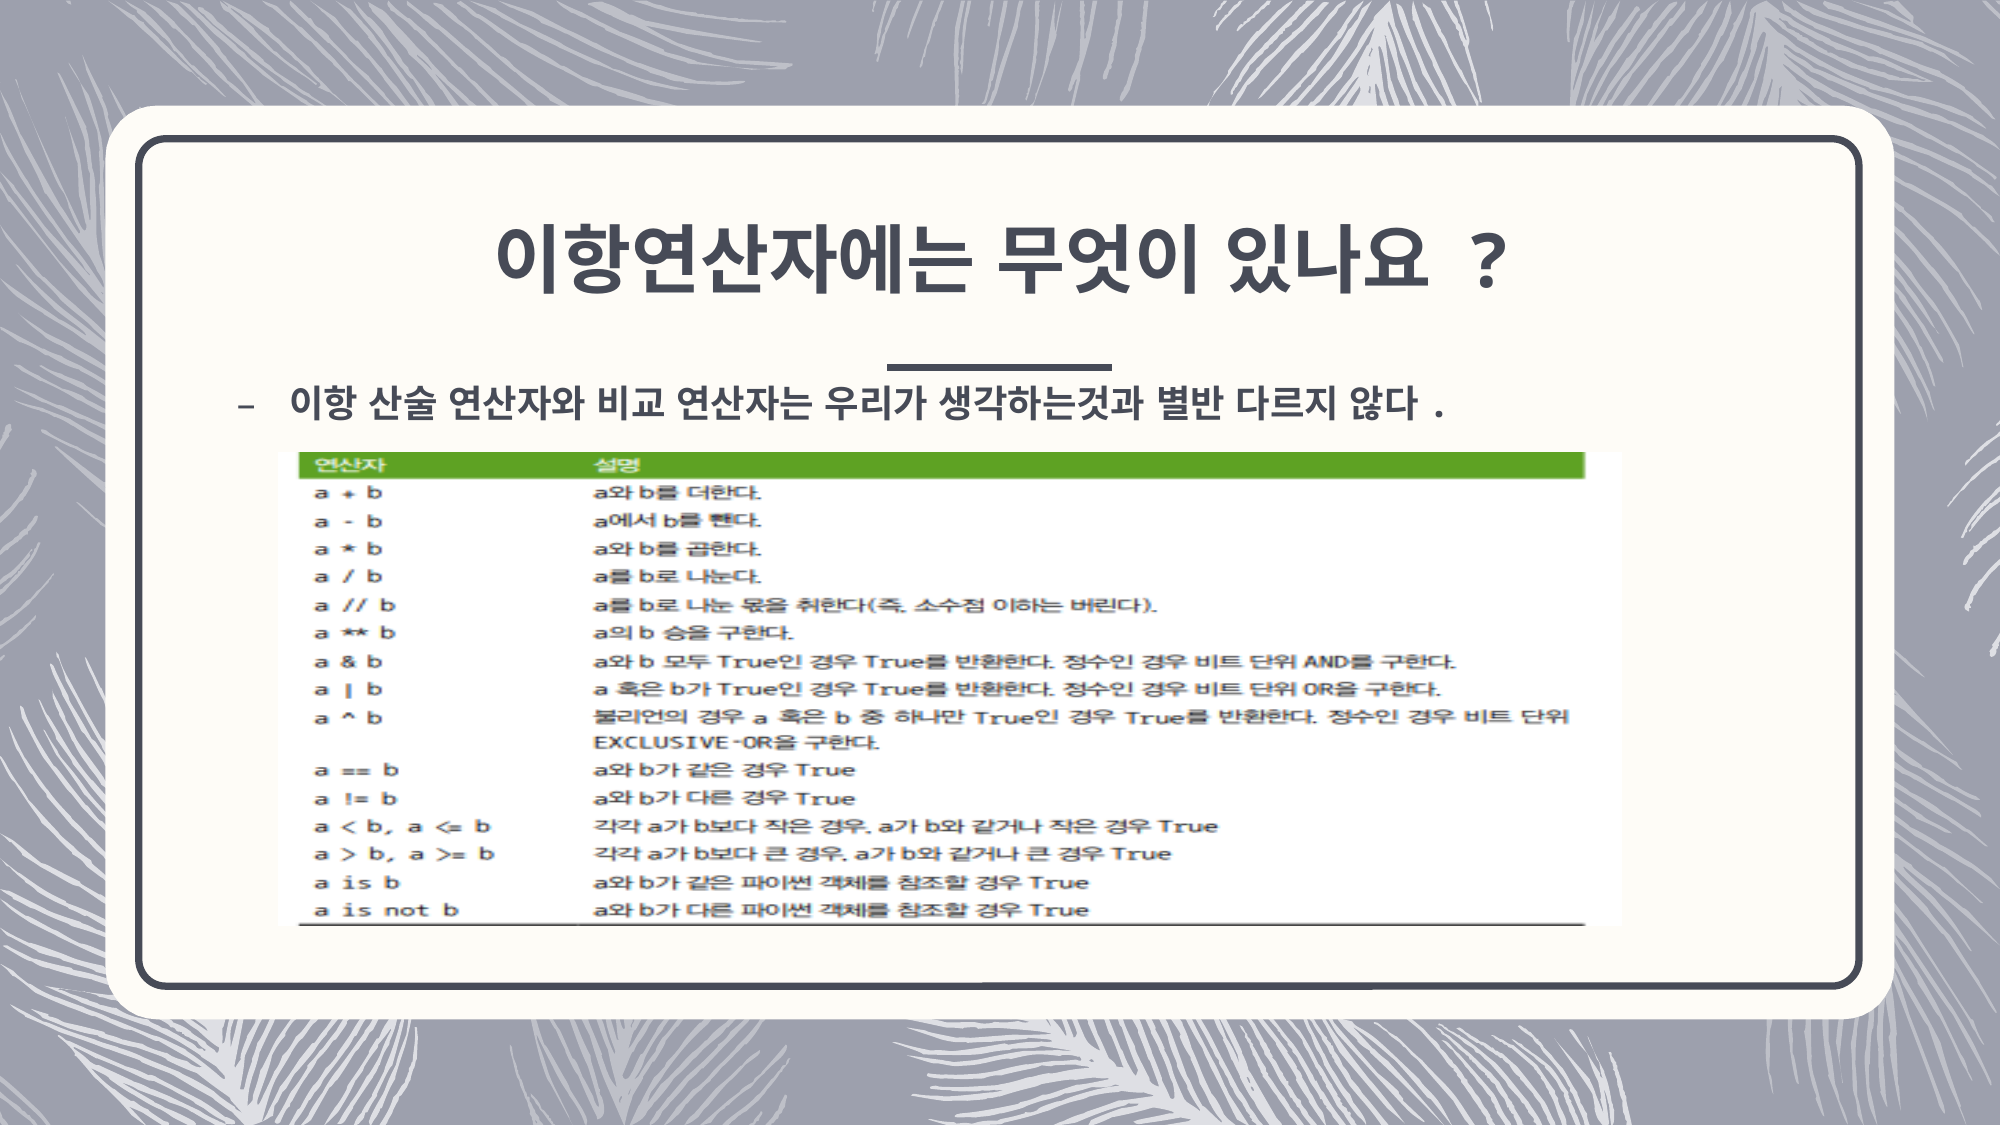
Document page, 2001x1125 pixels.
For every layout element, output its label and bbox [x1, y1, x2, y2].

picture [278, 451, 1622, 926]
text_box [0, 0, 2000, 1125]
